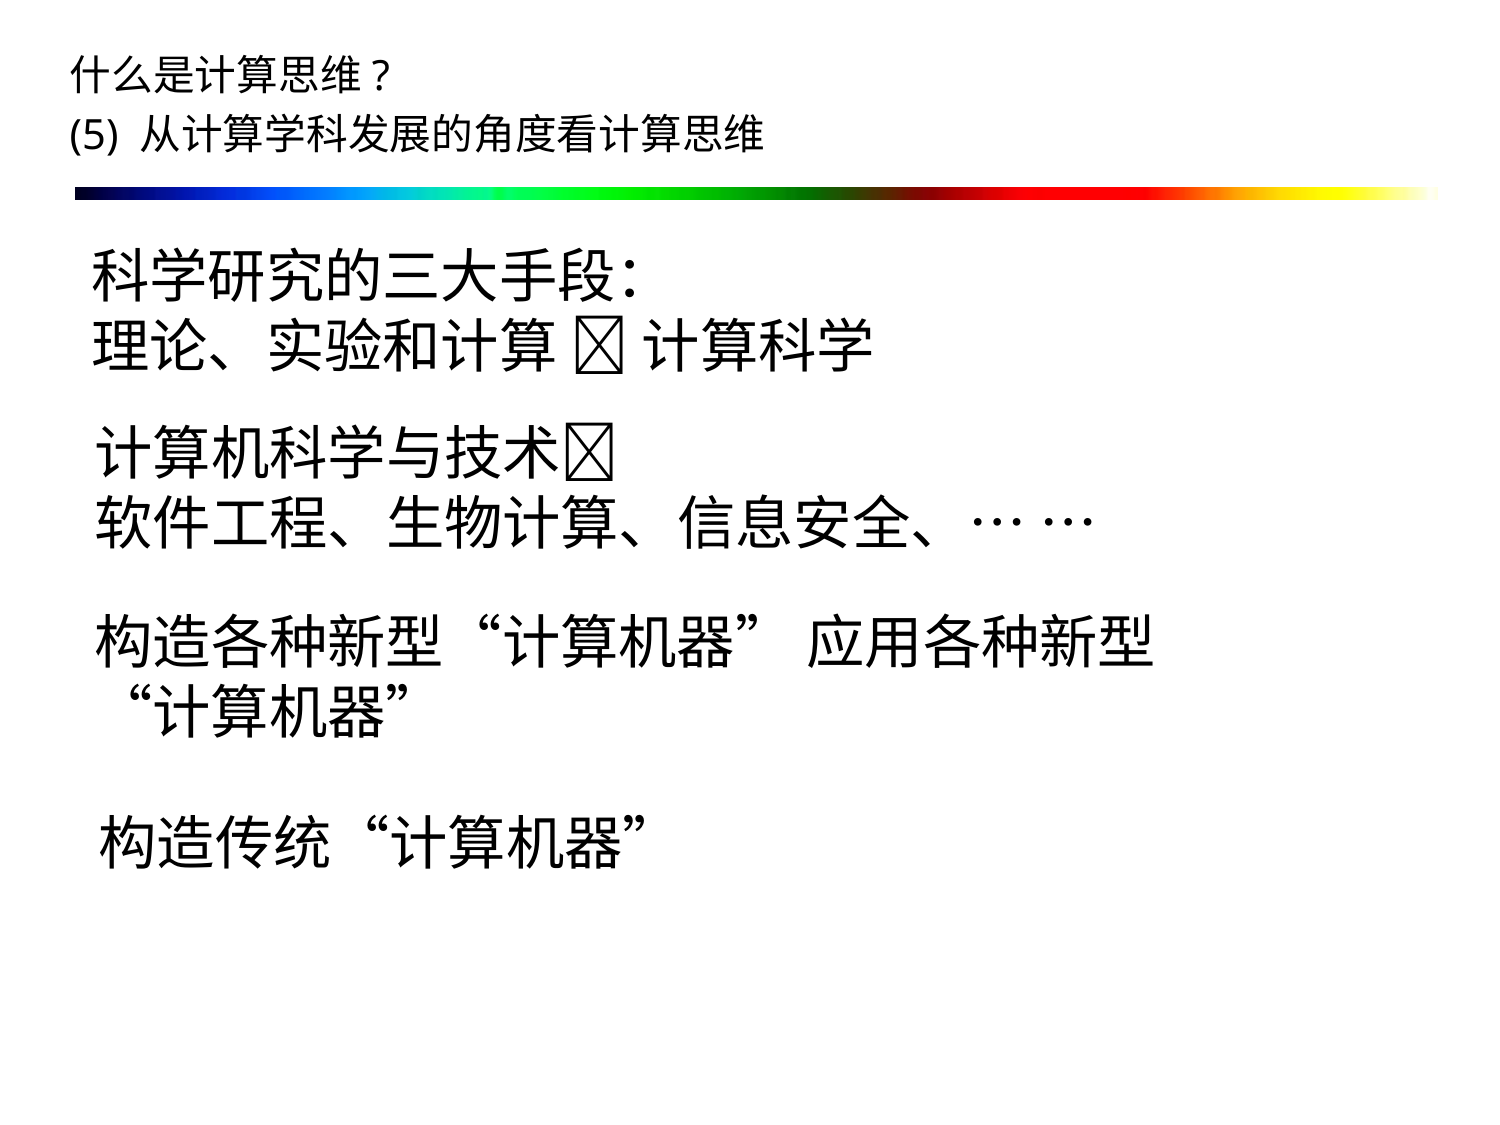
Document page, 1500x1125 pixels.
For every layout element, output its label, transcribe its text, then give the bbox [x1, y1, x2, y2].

text_box 构造各种新型“计算机器” 应用各种新型“计算机器” [79, 597, 1238, 753]
picture [392, 187, 1438, 200]
text_box 什么是计算思维? (5) 从计算学科发展的角度看计算思维 [54, 30, 781, 166]
text_box 计算机科学与技术 软件工程、生物计算、信息安全、… … [79, 408, 1380, 564]
text_box 科学研究的三大手段： 理论、实验和计算  计算科学 [76, 231, 1314, 387]
text_box 构造传统“计算机器” [83, 798, 734, 884]
picture [75, 187, 365, 200]
